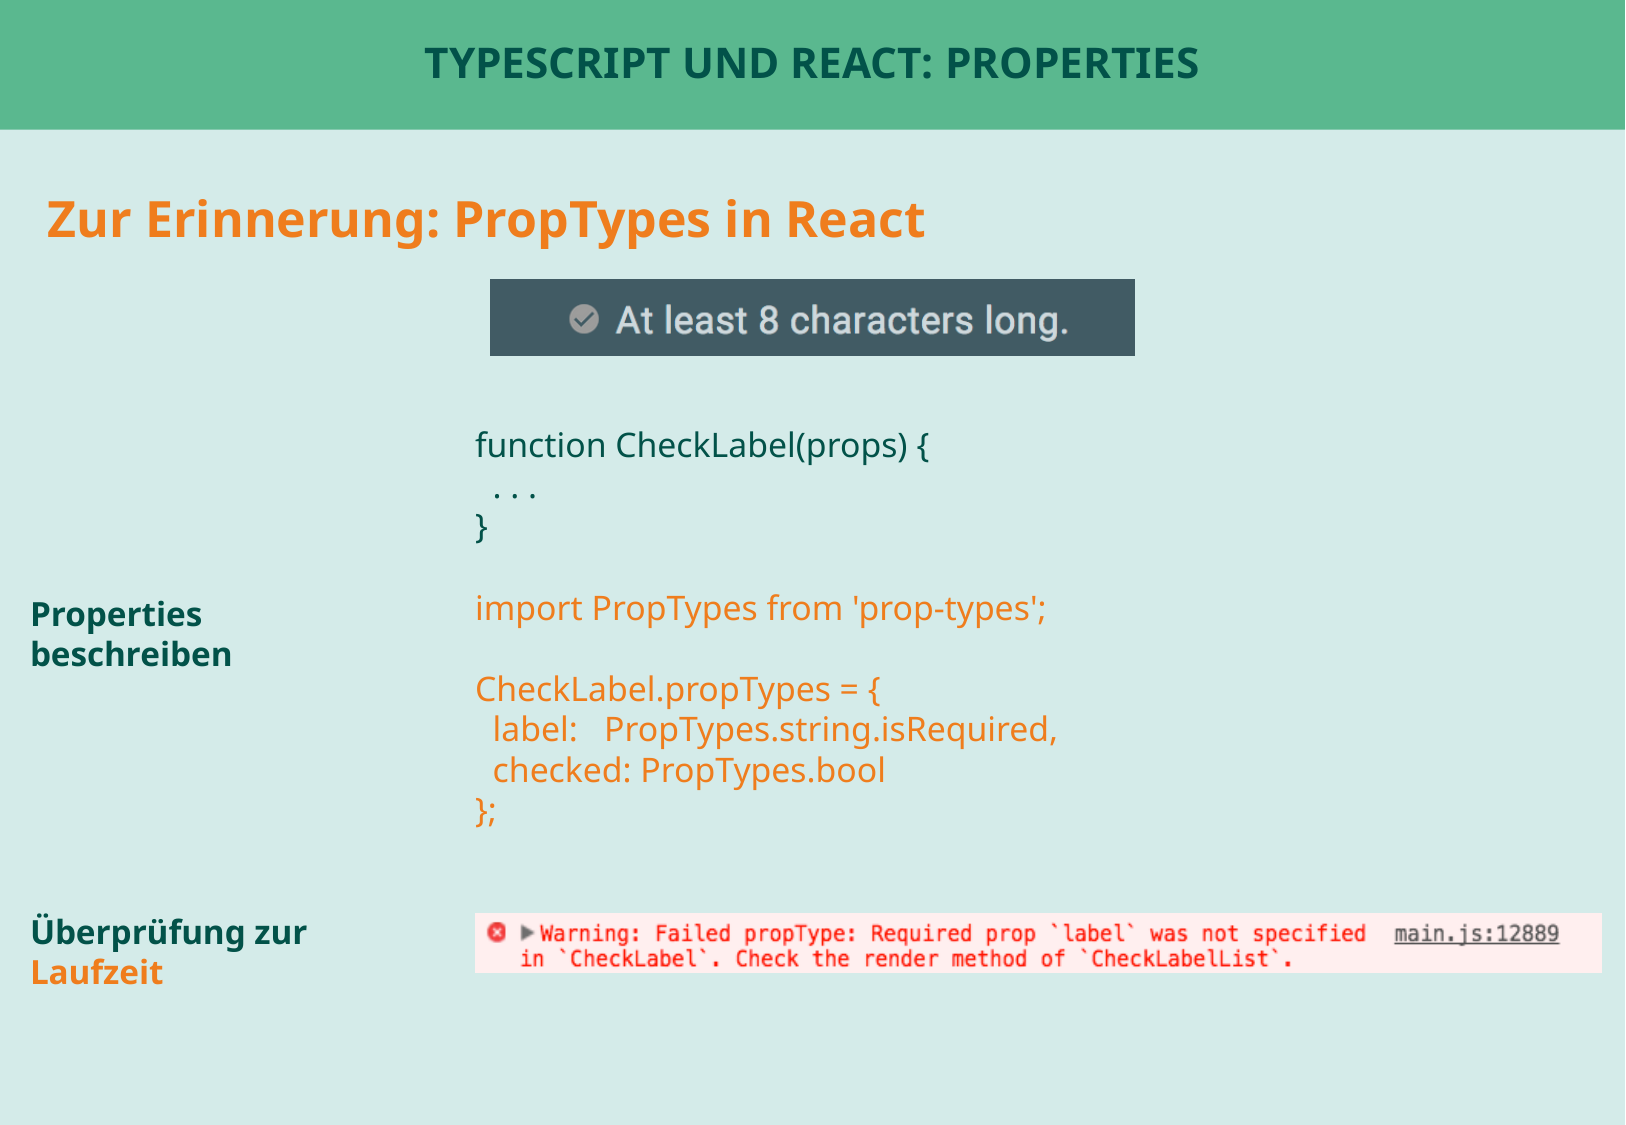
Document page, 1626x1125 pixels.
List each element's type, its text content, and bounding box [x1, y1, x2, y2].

text_box function CheckLabel(props) { . . . } import PropTypes from 'prop-types'; CheckLabel.propTypes = { label: PropTypes.string.isRequired, checked: PropTypes.bool }; [475, 424, 1578, 871]
picture [475, 913, 1602, 973]
text_box Zur Erinnerung: PropTypes in React [33, 168, 1592, 255]
text_box Überprüfung zur Laufzeit [15, 903, 416, 999]
picture [489, 279, 1135, 356]
text_box Properties beschreiben [15, 586, 416, 681]
title TypeScript und React: Properties [0, 0, 1625, 130]
